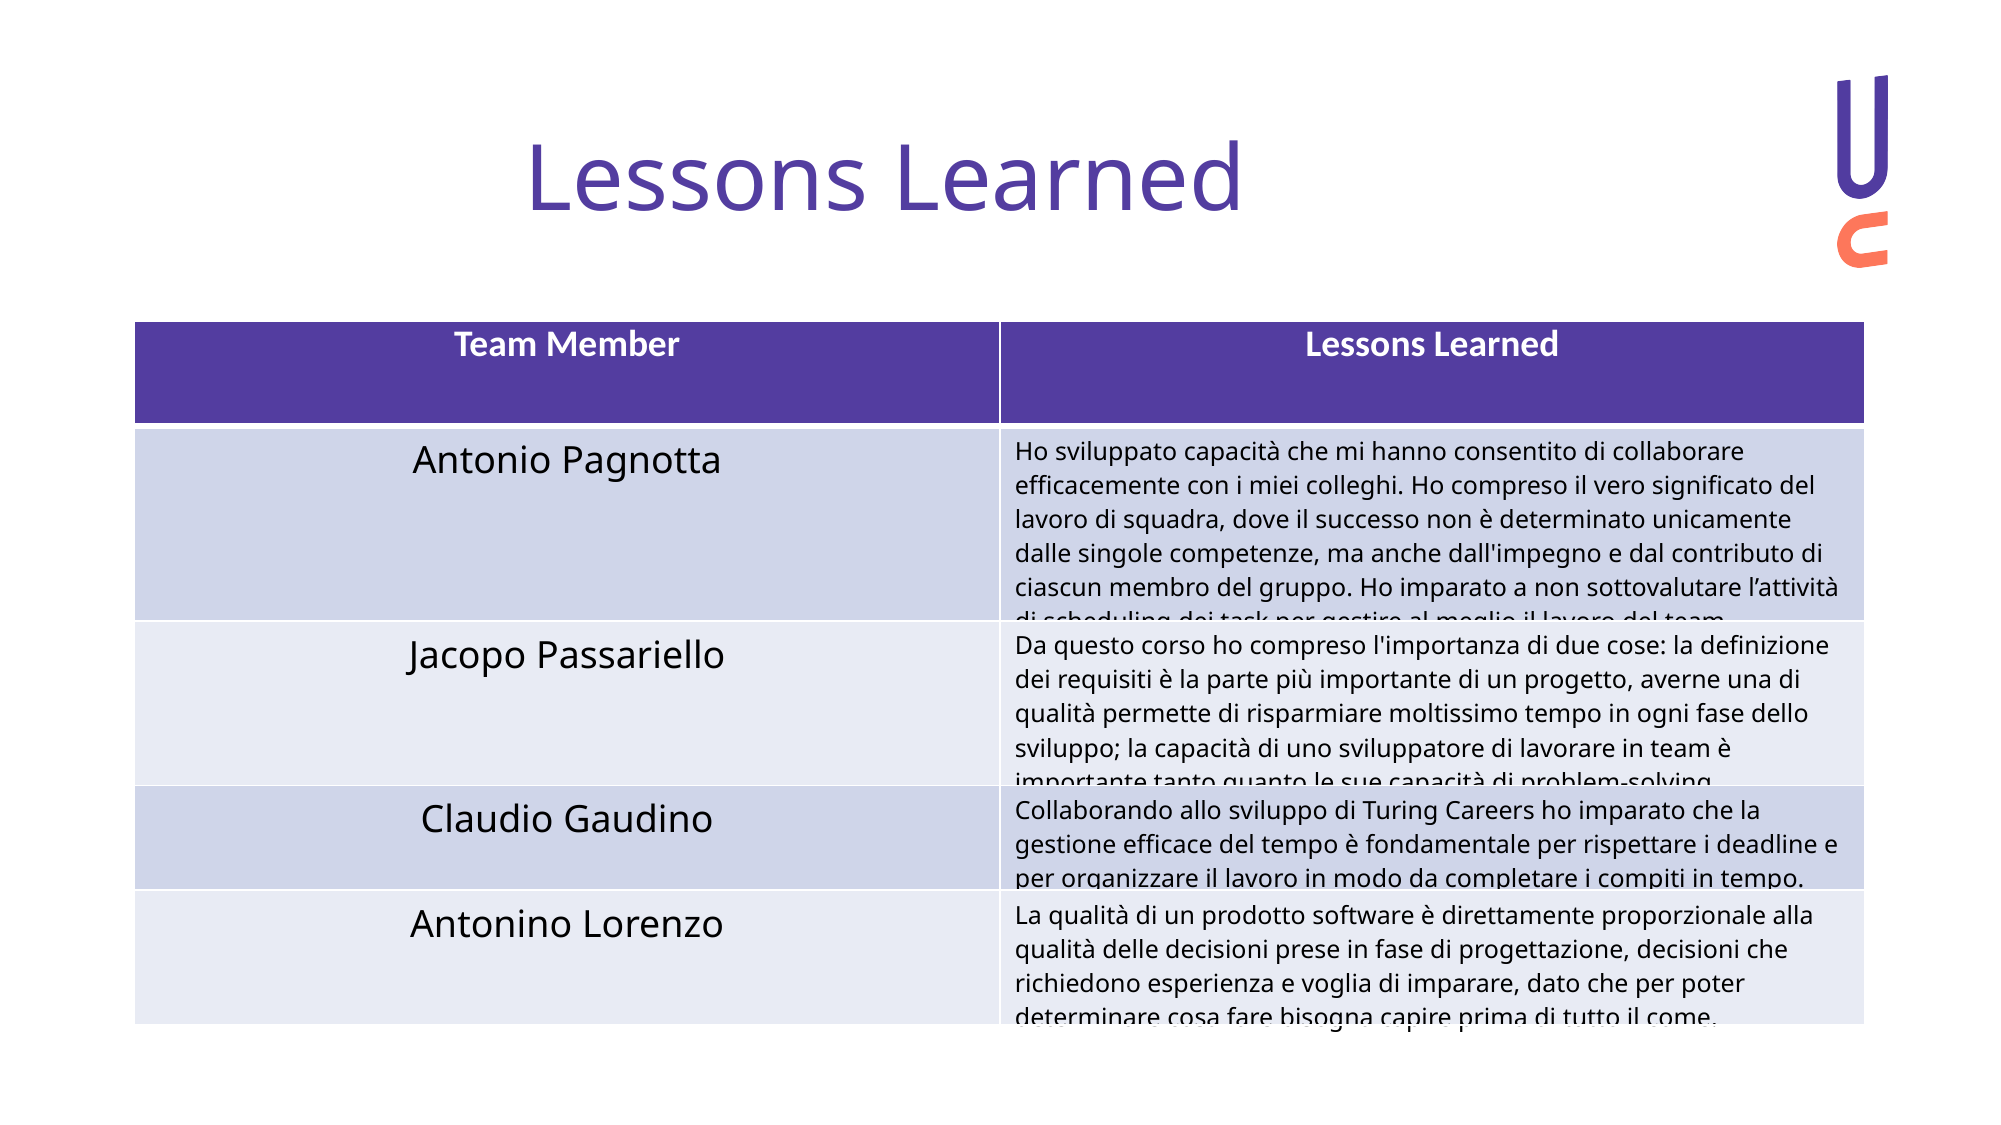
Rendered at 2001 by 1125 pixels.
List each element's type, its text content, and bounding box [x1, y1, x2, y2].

table_cell Jacopo Passariello [135, 622, 999, 785]
table_cell Collaborando allo sviluppo di Turing Careers ho imparato che la gestione efficace del tempo è fondamentale per rispettare i deadline e per organizzare il lavoro in modo da completare i compiti in tempo. [1001, 786, 1864, 889]
table_cell Antonio Pagnotta [135, 429, 999, 620]
table_cell La qualità di un prodotto software è direttamente proporzionale alla qualità delle decisioni prese in fase di progettazione, decisioni che richiedono esperienza e voglia di imparare, dato che per poter determinare cosa fare bisogna capire prima di tutto il come. [1001, 891, 1864, 1024]
table_cell Claudio Gaudino [135, 786, 999, 889]
text_box Lessons Learned [500, 111, 1272, 237]
table_header Lessons Learned [1001, 322, 1864, 423]
table_cell Da questo corso ho compreso l'importanza di due cose: la definizione dei requisiti è la parte più importante di un progetto, averne una di qualità permette di risparmiare moltissimo tempo in ogni fase dello sviluppo; la capacità di uno sviluppatore di lavorare in team è importante tanto quanto le sue capacità di problem-solving. [1001, 622, 1864, 785]
table_header Team Member [135, 322, 999, 423]
table_cell Ho sviluppato capacità che mi hanno consentito di collaborare efficacemente con i miei colleghi. Ho compreso il vero significato del lavoro di squadra, dove il successo non è determinato unicamente dalle singole competenze, ma anche dall'impegno e dal contributo di ciascun membro del gruppo. Ho imparato a non sottovalutare l’attività di scheduling dei task per gestire al meglio il lavoro del team. [1001, 429, 1864, 620]
table_cell Antonino Lorenzo [135, 891, 999, 1024]
picture [1837, 75, 1888, 268]
